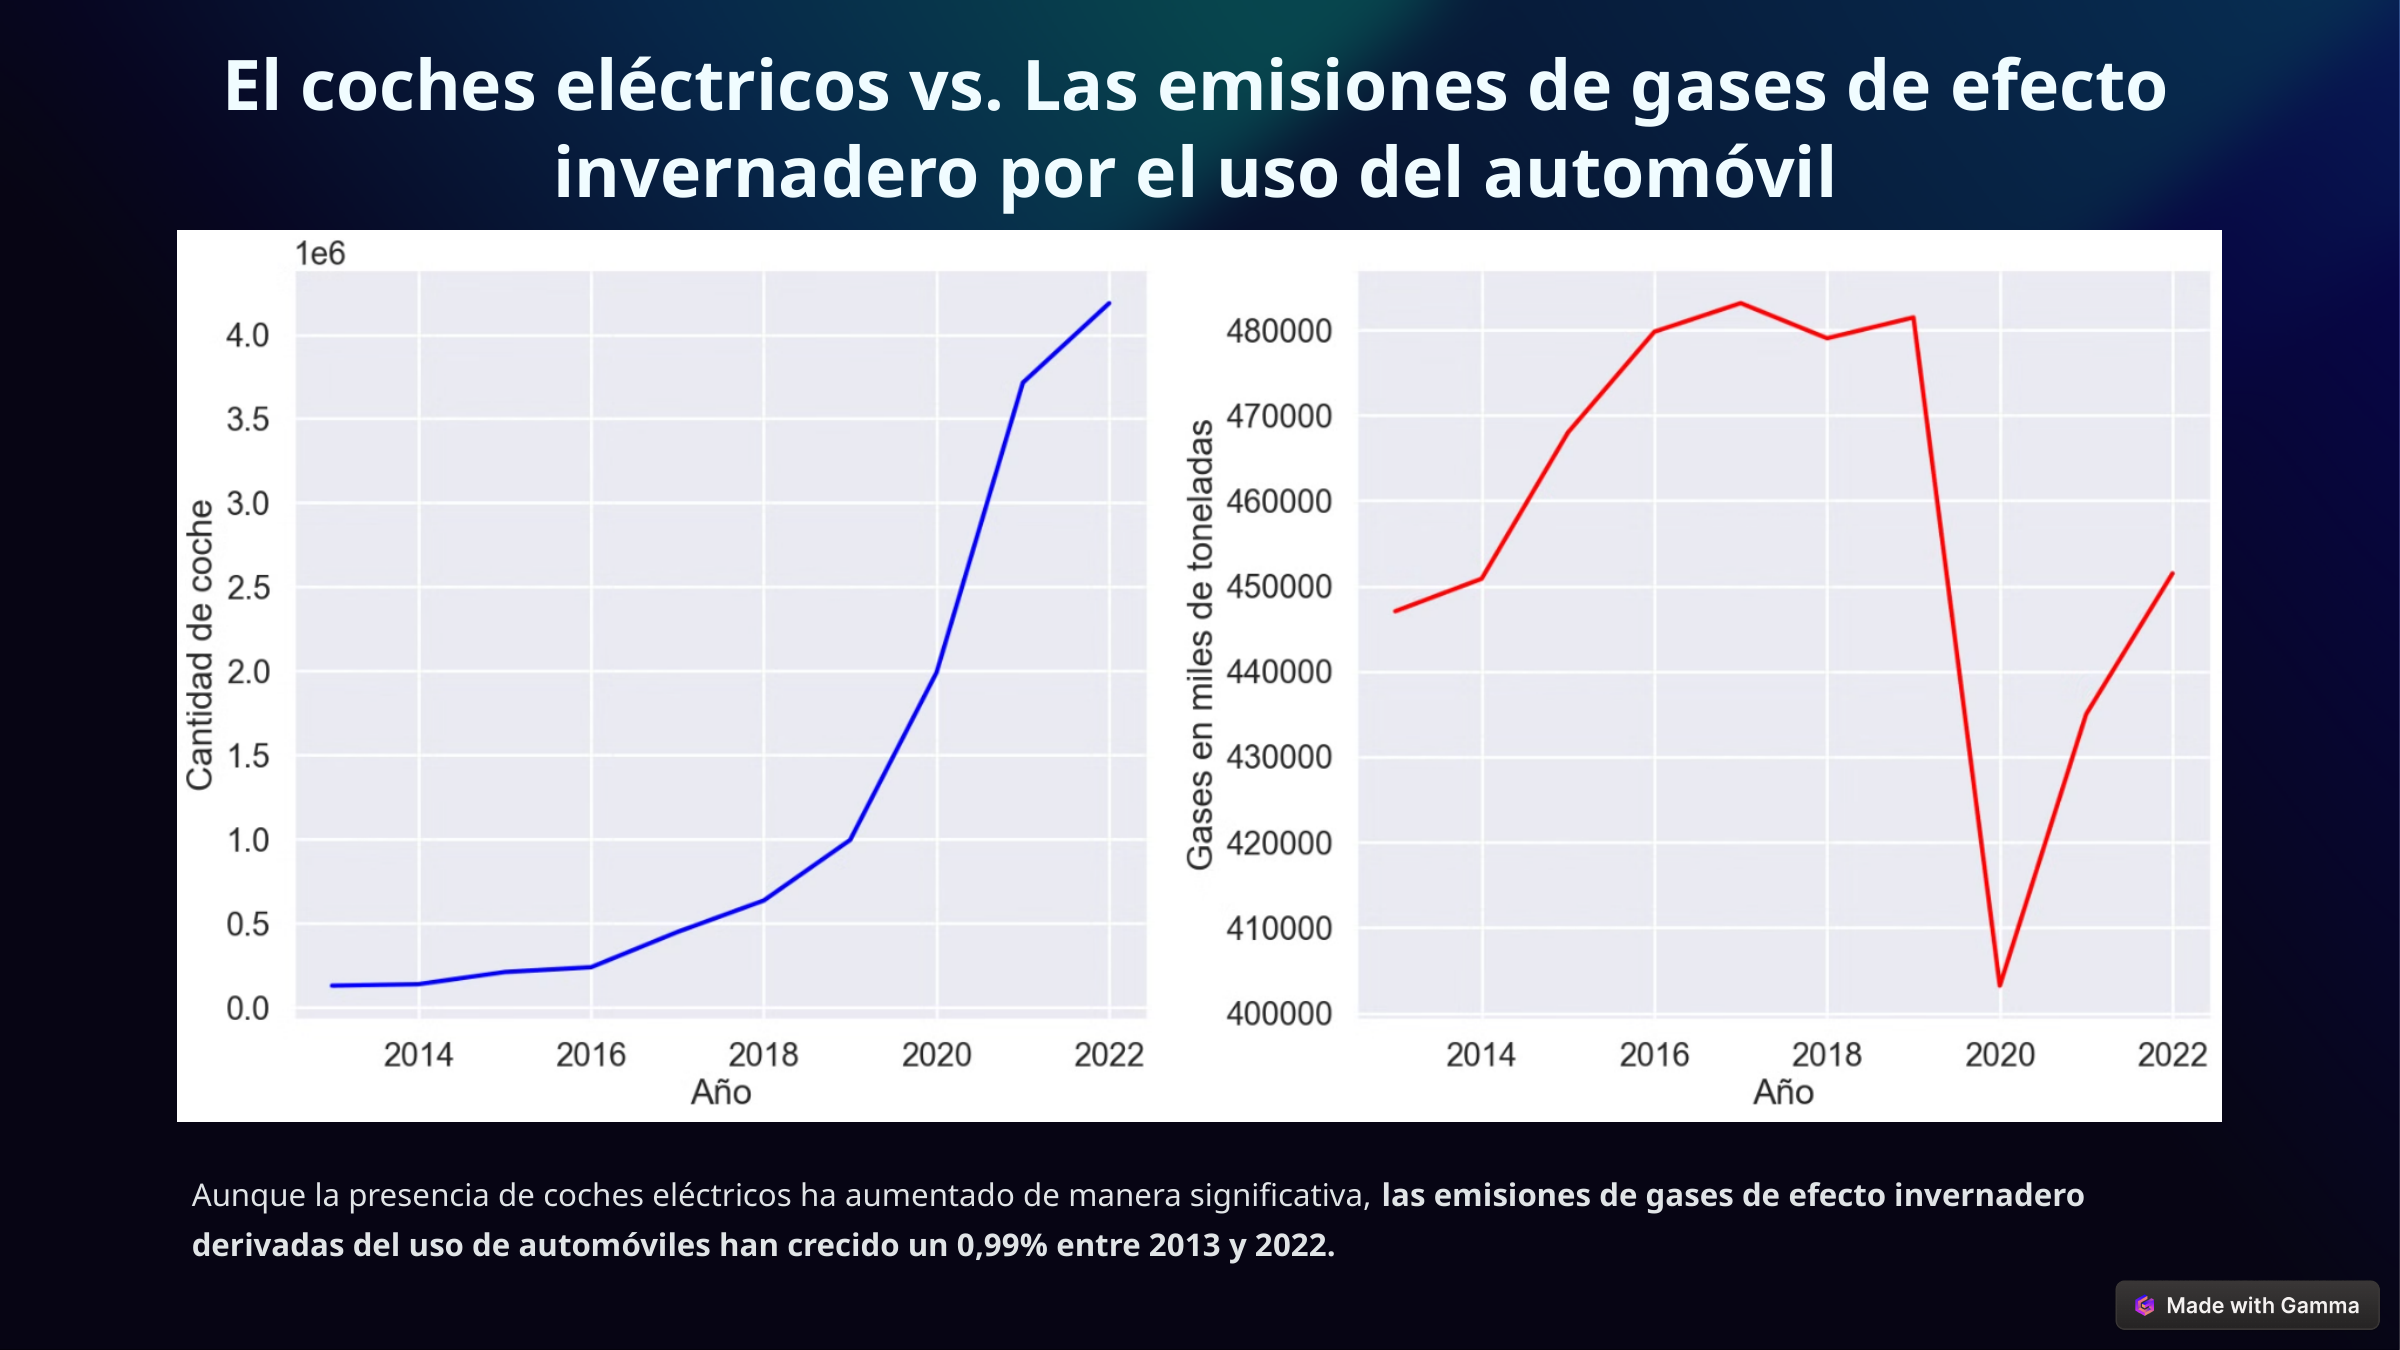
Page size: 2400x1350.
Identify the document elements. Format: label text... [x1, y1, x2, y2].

picture [2106, 1271, 2389, 1339]
text_box Aunque la presencia de coches eléctricos ha aumentado de manera significativa, las emisiones de gases de efecto invernadero derivadas del uso de automóviles han crecido un 0,99% entre 2013 y 2022. [177, 1154, 2215, 1270]
picture [177, 230, 2222, 1122]
text_box El coches eléctricos vs. Las emisiones de gases de efecto invernadero por el uso del automóvil [177, 29, 2215, 220]
